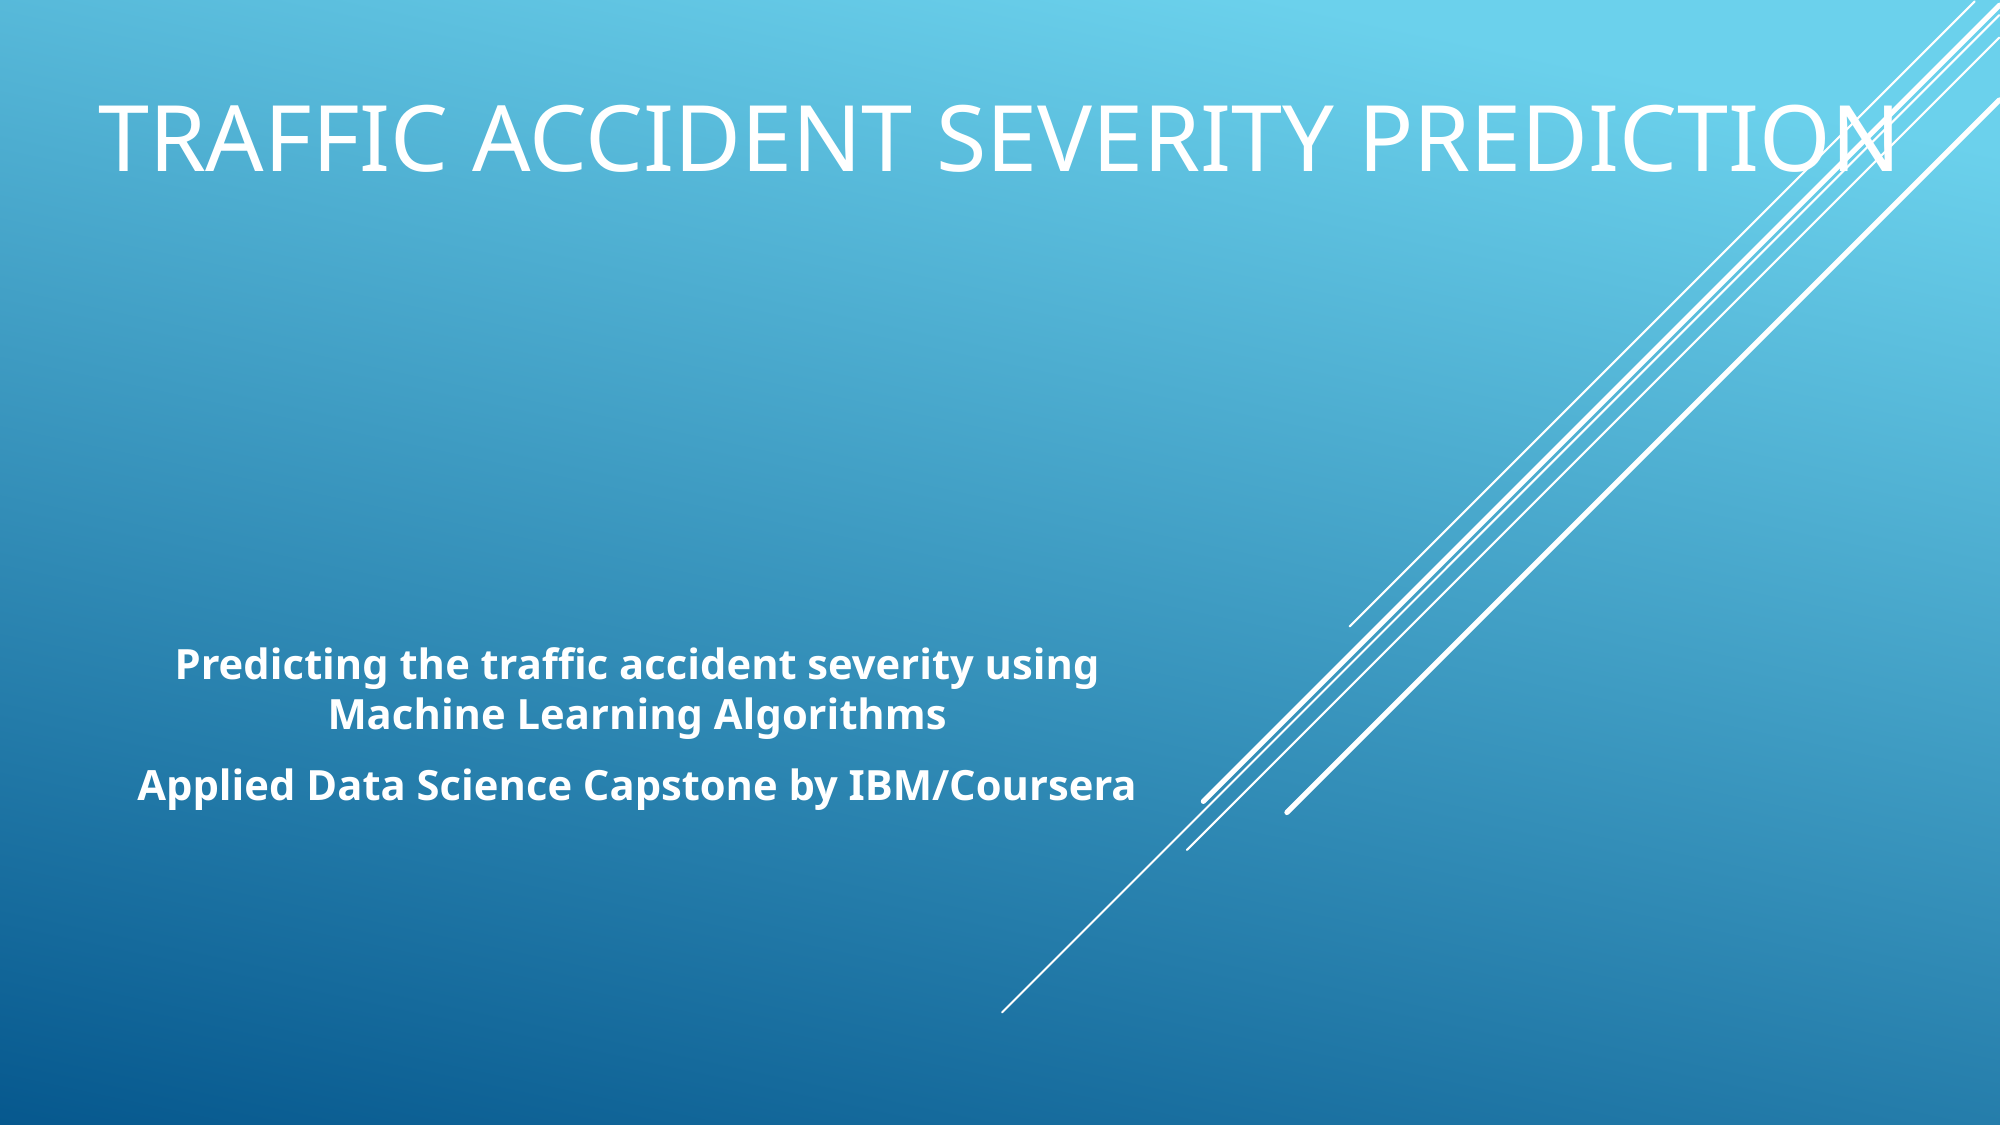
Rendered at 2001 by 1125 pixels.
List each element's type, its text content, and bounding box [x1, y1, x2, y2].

subtitle Predicting the traffic accident severity using Machine Learning Algorithms Applied Data Science Capstone by IBM/Coursera [112, 630, 1163, 950]
title TRAFFIC ACCIDENT SEVERITY PREDICTION [41, 36, 1959, 198]
